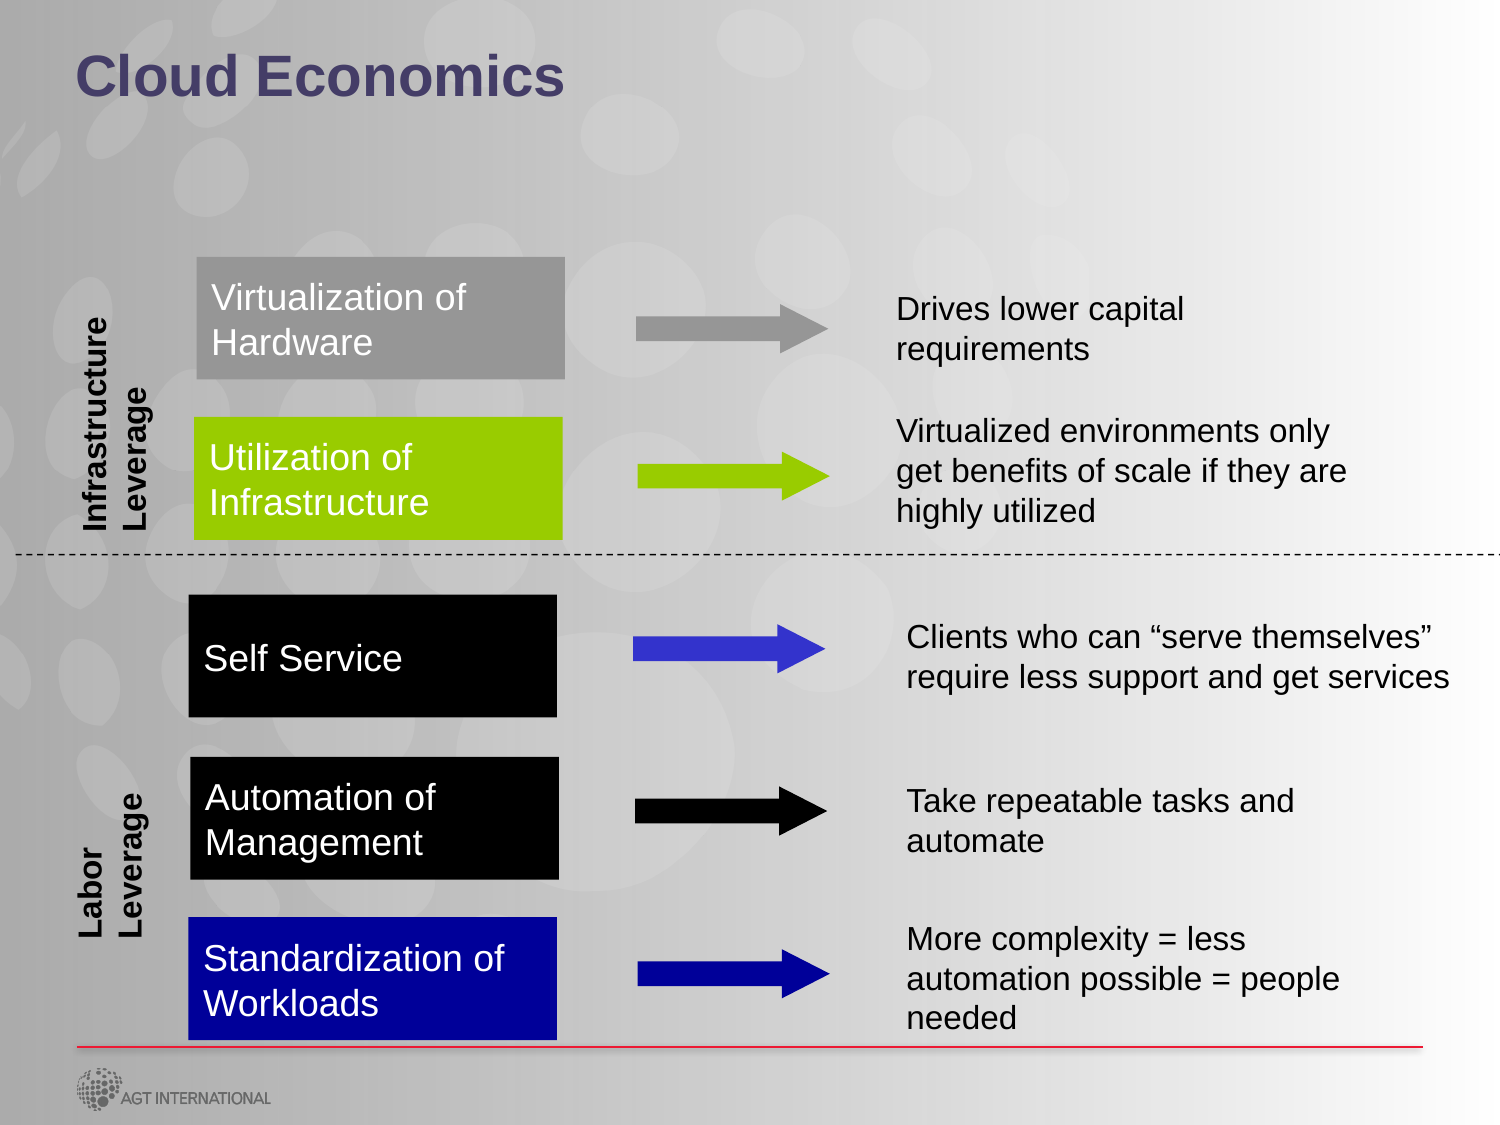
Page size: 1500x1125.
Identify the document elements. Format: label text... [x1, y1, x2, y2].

text_box Infrastructure Leverage [65, 208, 177, 548]
text_box More complexity = less automation possible = people needed [891, 909, 1381, 1044]
text_box Virtualization of Hardware [196, 256, 565, 380]
text_box Self Service [188, 594, 557, 718]
text_box [637, 451, 830, 501]
text_box Standardization of Workloads [188, 917, 557, 1041]
text_box [636, 304, 829, 354]
text_box [633, 624, 826, 674]
text_box [637, 949, 830, 999]
text_box Automation of Management [190, 756, 559, 880]
title Cloud Economics [75, 38, 1425, 226]
text_box Labor Leverage [61, 728, 173, 955]
text_box Clients who can “serve themselves” require less support and get services [891, 607, 1492, 703]
text_box Take repeatable tasks and automate [891, 772, 1396, 867]
text_box [635, 786, 828, 836]
text_box Drives lower capital requirements [881, 279, 1385, 375]
text_box Virtualized environments only get benefits of scale if they are highly utilized [881, 402, 1385, 537]
text_box Utilization of Infrastructure [194, 416, 563, 540]
